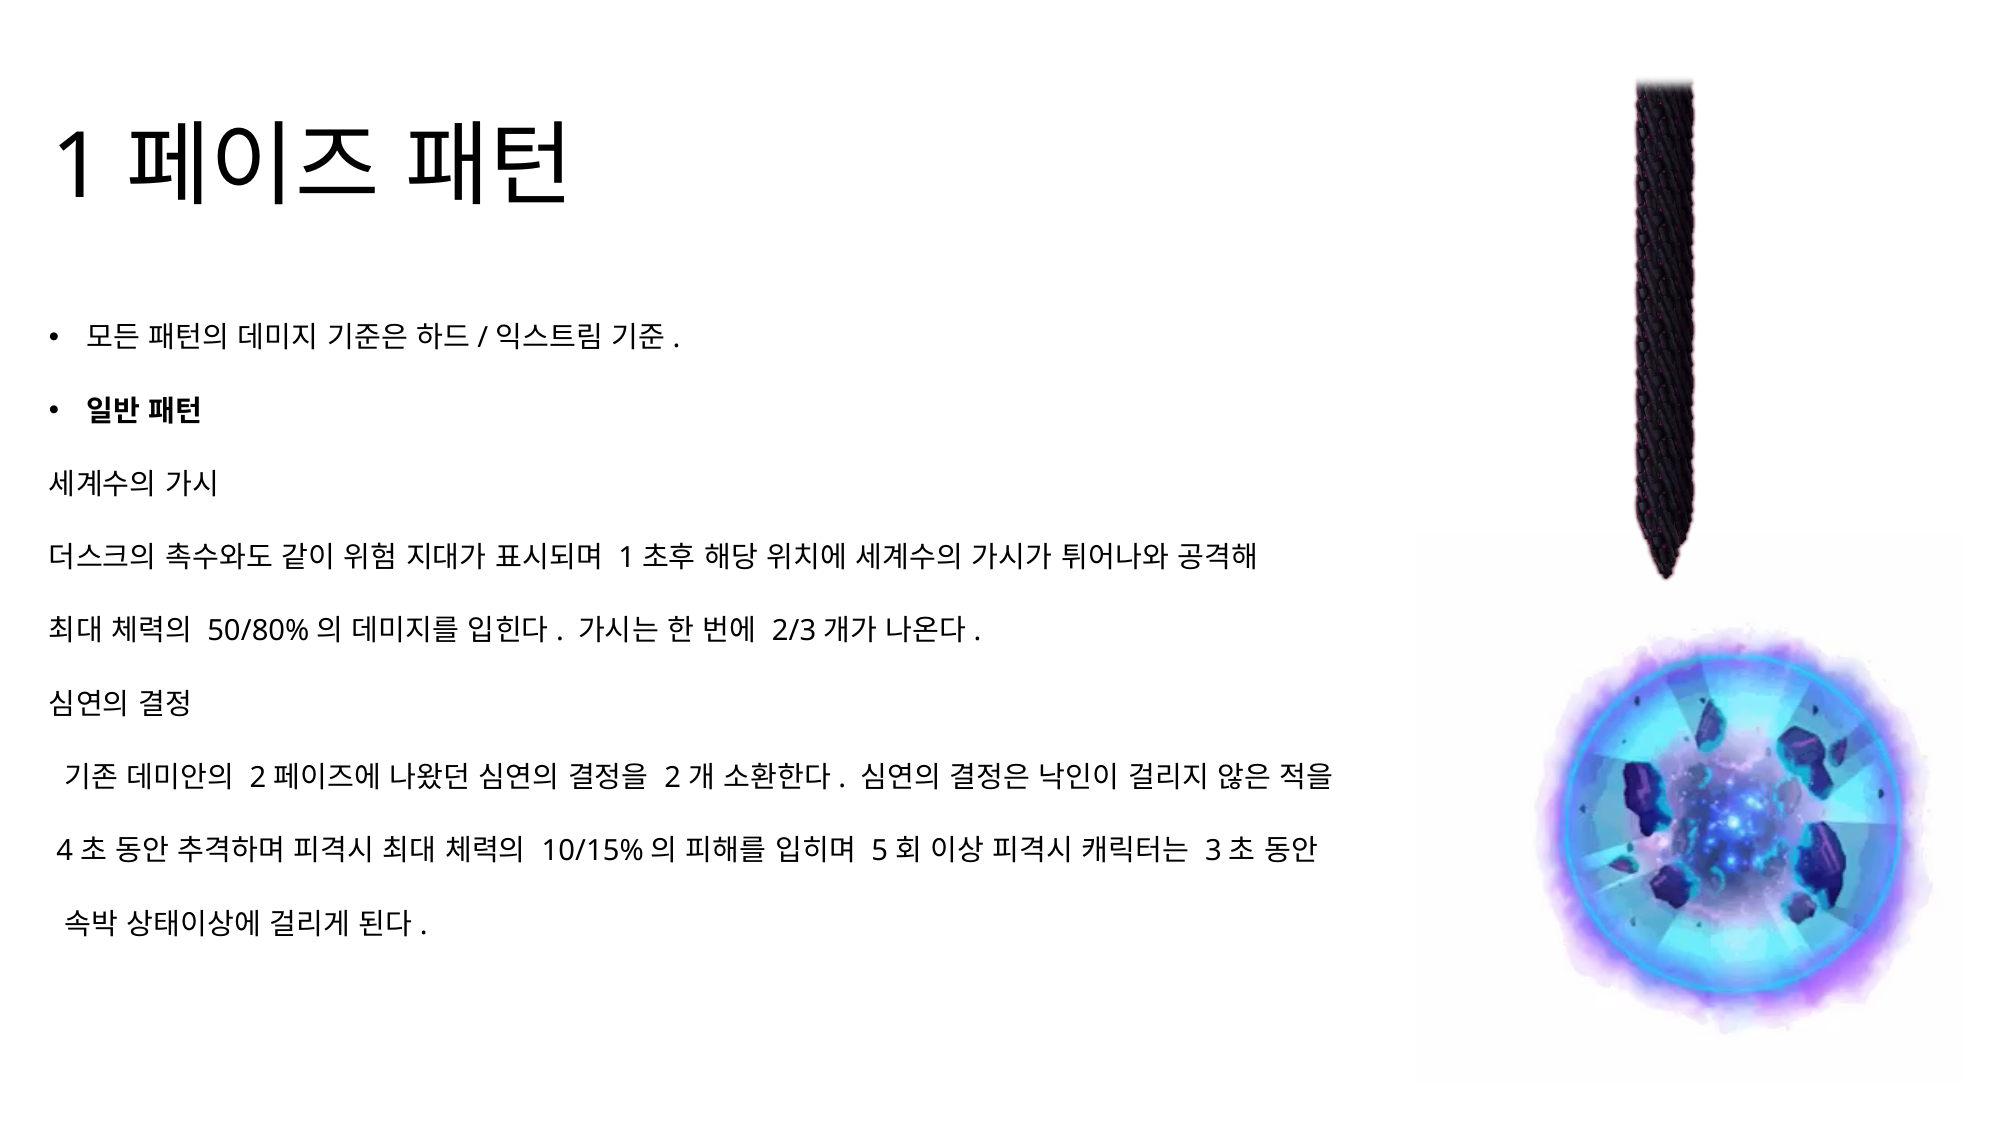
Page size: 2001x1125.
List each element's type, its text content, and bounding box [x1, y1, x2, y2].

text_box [1415, 533, 1966, 1084]
picture [1632, 74, 1700, 583]
list 모든 패턴의 데미지 기준은 하드/익스트림 기준. 일반 패턴 세계수의 가시 더스크의 촉수와도 같이 위험 지대가 표시되며 1초후 해당 위치에 세계수의 가시가 튀어나와 공격해 최대 체력의 50/80%의 데미지를 입힌다. 가시는 한 번에 2/3개가 나온다. 심연의 결정 기존 데미안의 2페이즈에 나왔던 심연의 결정을 2개 소환한다. 심연의 결정은 낙인이 걸리지 않은 적을 4초 동안 추격하며 피격시 최대 체력의 10/15%의 피해를 입히며 5회 이상 피격시 캐릭터는 3초 동안 속박 상태이상에 걸리게 된다. [33, 293, 1416, 1008]
title 1페이즈 패턴 [36, 58, 1762, 277]
